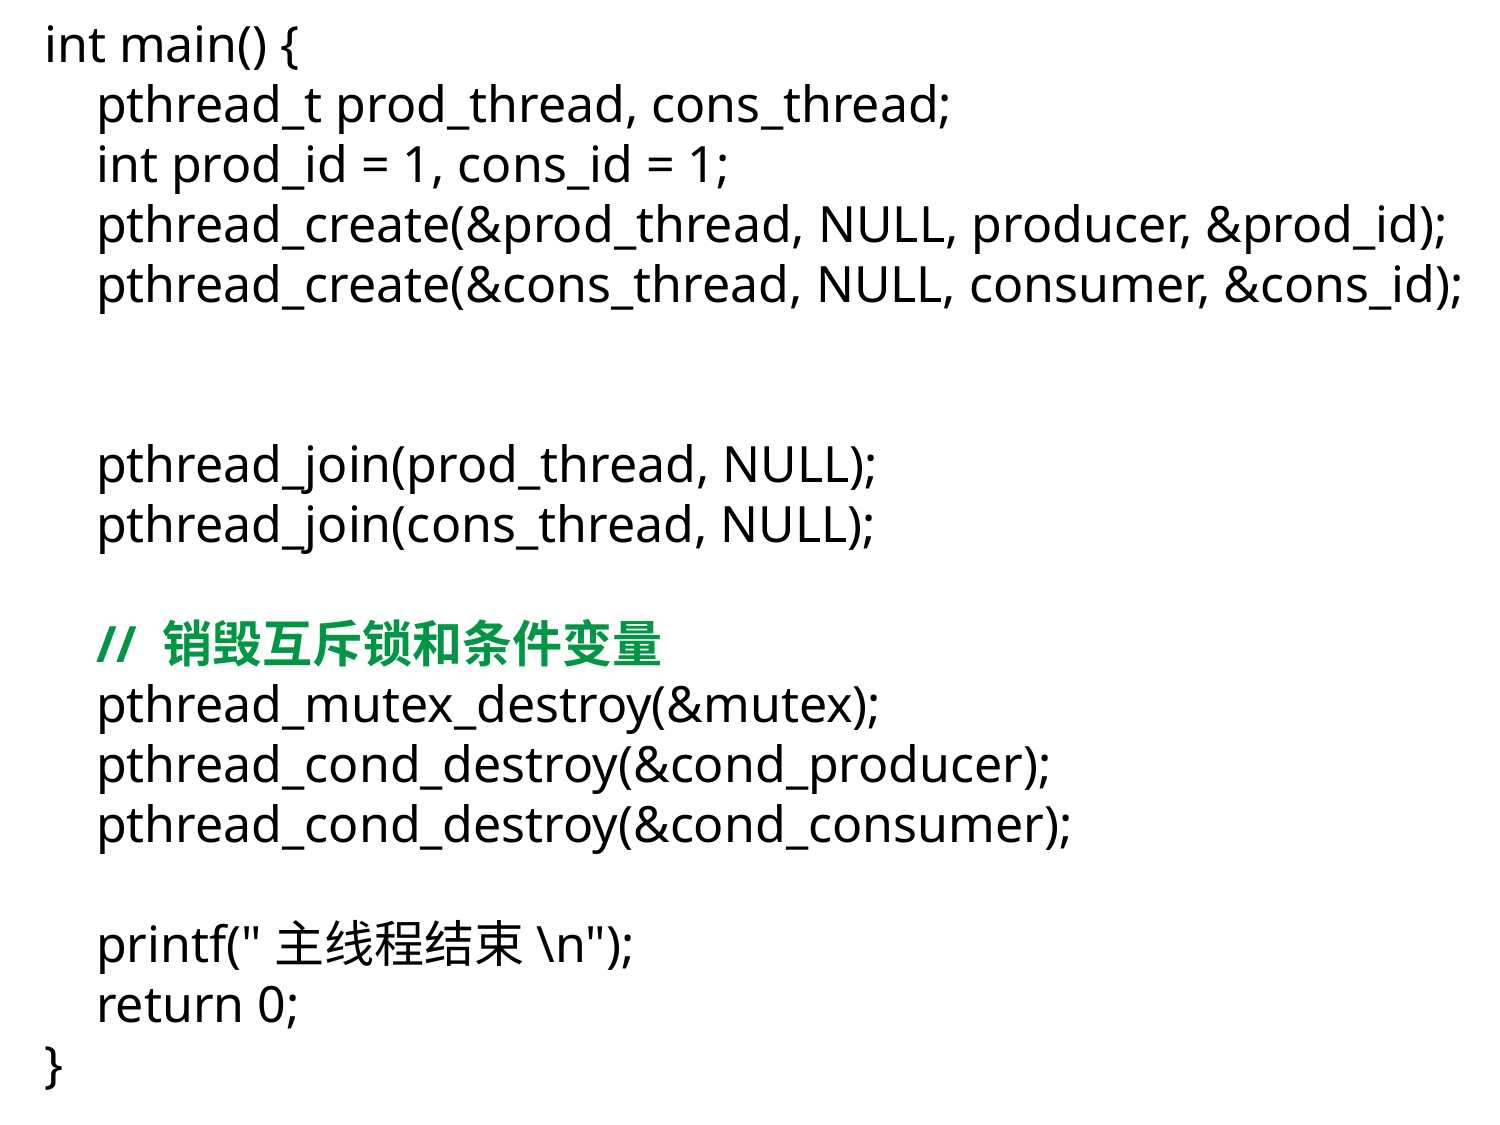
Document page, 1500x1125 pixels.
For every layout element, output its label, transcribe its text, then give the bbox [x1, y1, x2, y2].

text_box int main() { pthread_t prod_thread, cons_thread; int prod_id = 1, cons_id = 1; pthread_create(&prod_thread, NULL, producer, &prod_id); pthread_create(&cons_thread, NULL, consumer, &cons_id); pthread_join(prod_thread, NULL); pthread_join(cons_thread, NULL); // 销毁互斥锁和条件变量 pthread_mutex_destroy(&mutex); pthread_cond_destroy(&cond_producer); pthread_cond_destroy(&cond_consumer); printf("主线程结束\n"); return 0; } [29, 4, 1500, 1100]
